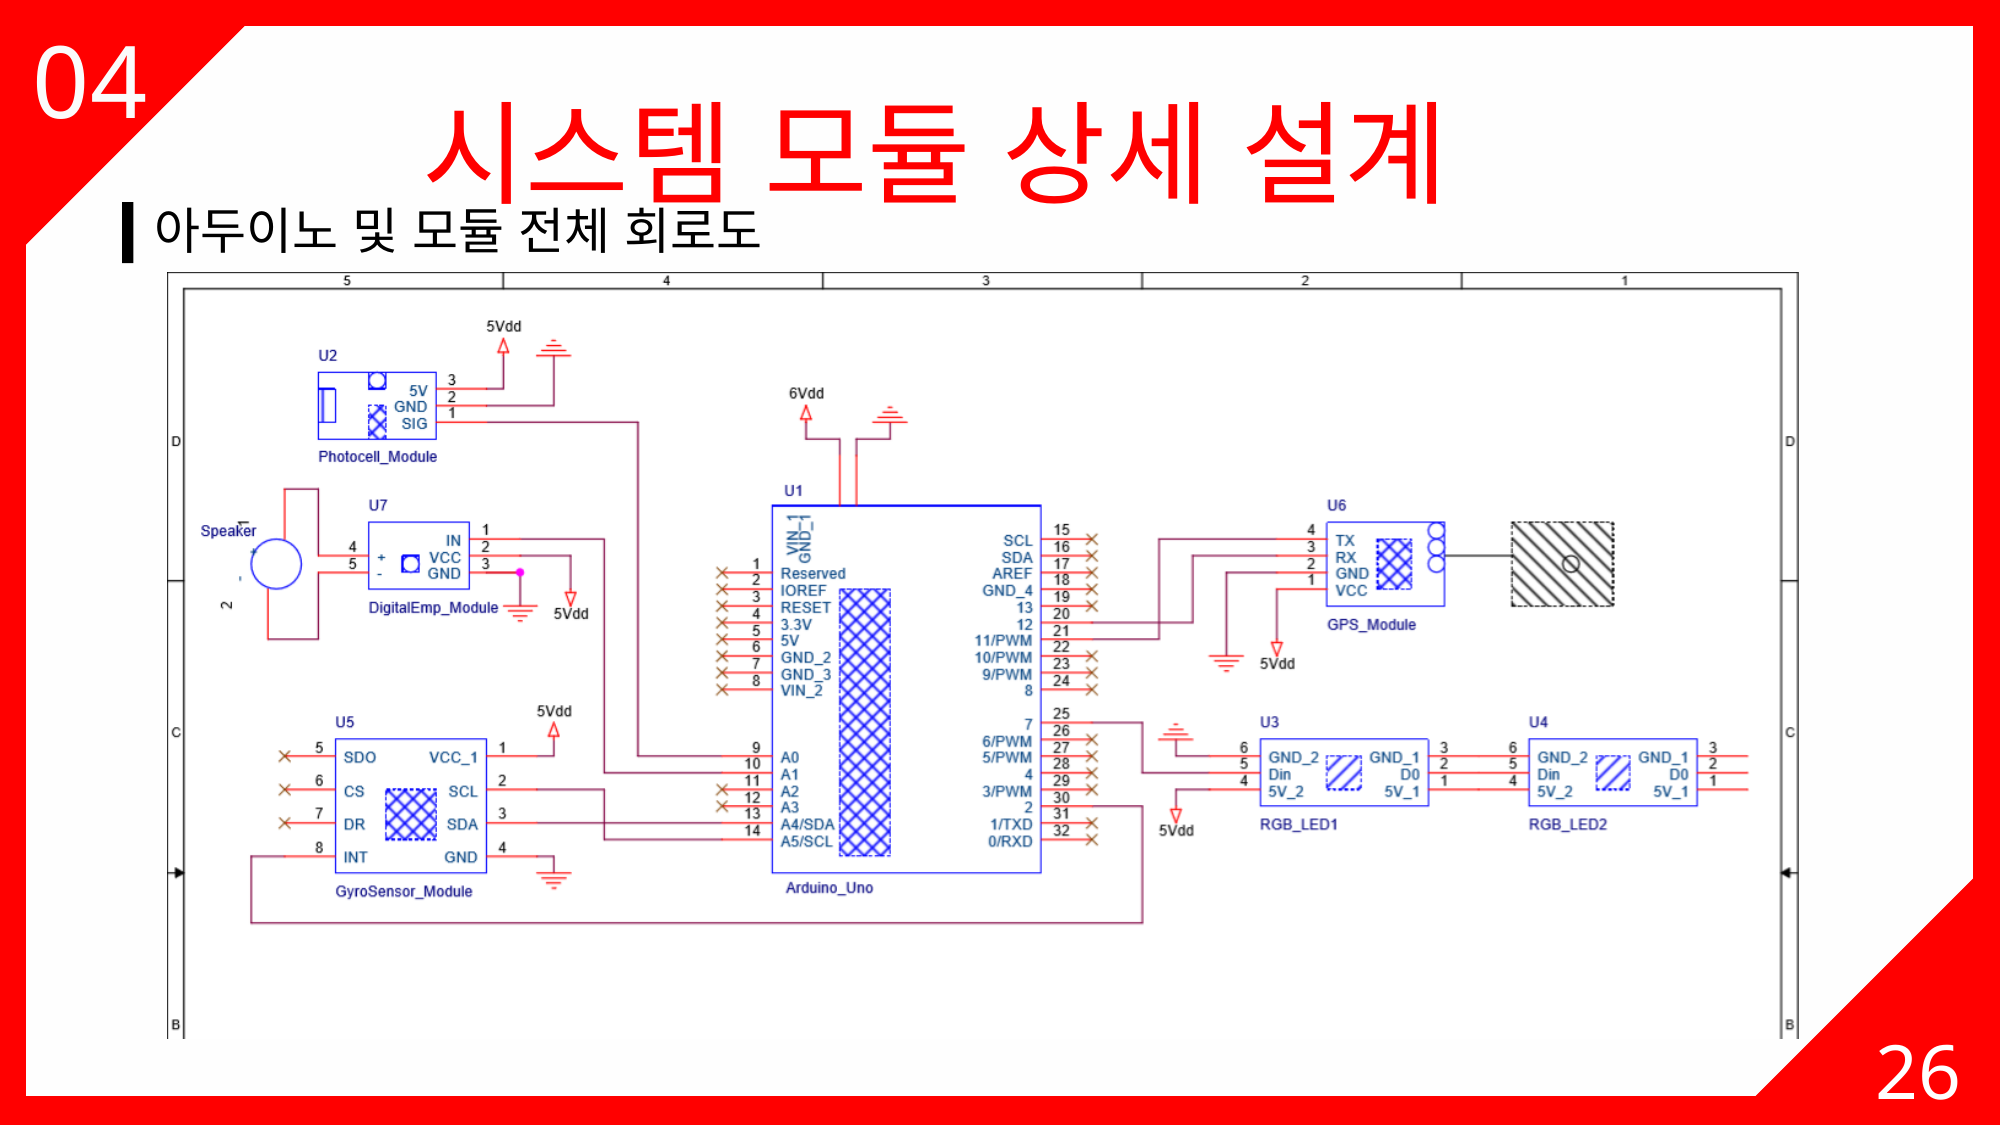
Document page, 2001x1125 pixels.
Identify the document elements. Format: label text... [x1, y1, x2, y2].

picture [167, 272, 1799, 1039]
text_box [122, 191, 1387, 268]
text_box [225, 158, 2000, 273]
text_box 04 [18, 11, 163, 147]
text_box [10, 10, 1988, 1112]
text_box [1725, 850, 2000, 1125]
slide_number 26 [1526, 1045, 1977, 1106]
text_box [0, 0, 273, 273]
text_box 시스템 모듈 상세 설계 [407, 75, 1464, 158]
